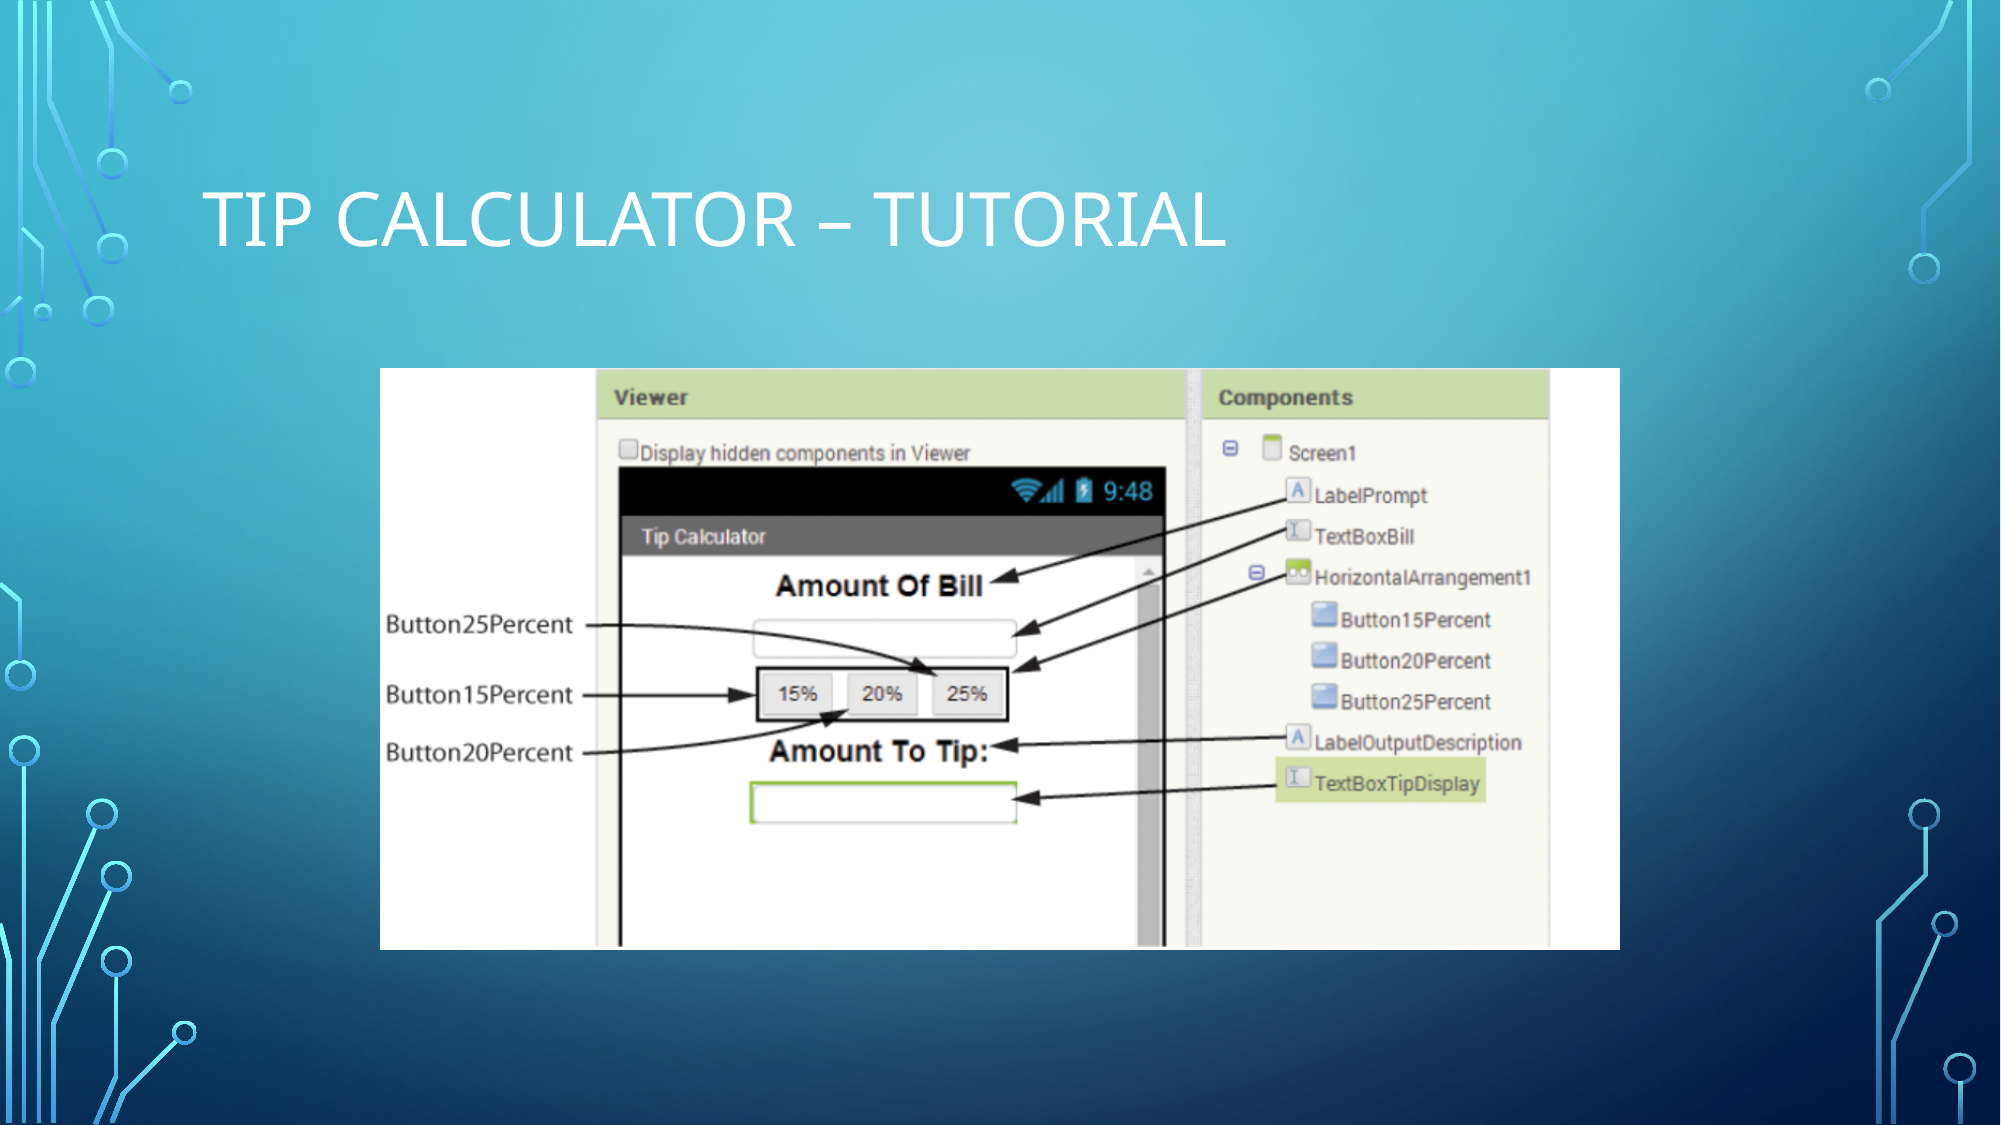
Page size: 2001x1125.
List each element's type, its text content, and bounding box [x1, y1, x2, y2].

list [379, 368, 1620, 951]
title Tip Calculator – Tutorial [187, 101, 1813, 344]
